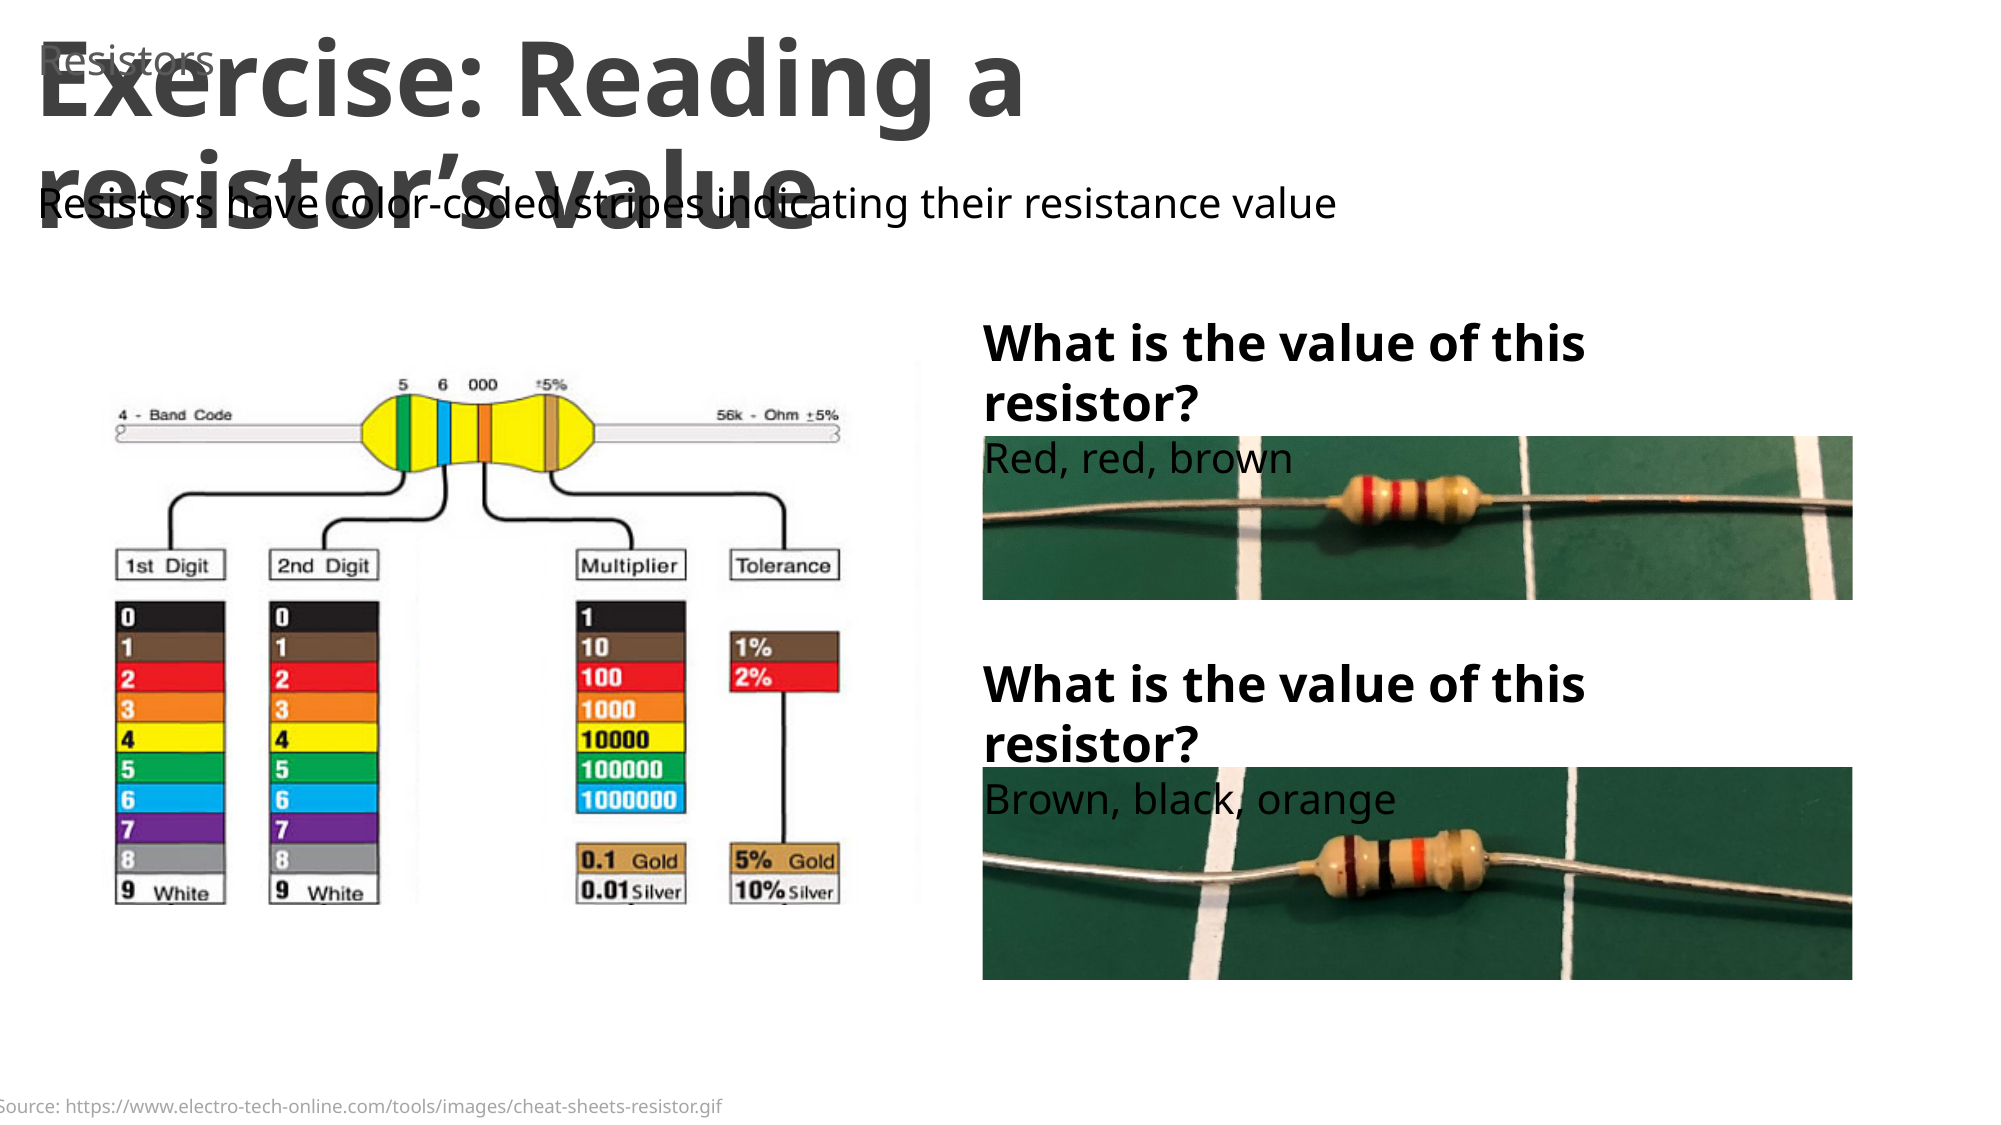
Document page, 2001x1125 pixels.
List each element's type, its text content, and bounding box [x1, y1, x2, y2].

text_box Resistors have color-coded stripes indicating their resistance value [22, 169, 1955, 235]
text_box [37, 361, 922, 923]
list Resistors [37, 32, 813, 100]
title Exercise: Reading a resistor’s value [34, 80, 1481, 169]
text_box Source: https://www.electro-tech-online.com/tools/images/cheat-sheets-resistor.gif [0, 1087, 736, 1125]
picture [982, 436, 1853, 600]
picture [982, 767, 1853, 980]
text_box What is the value of this resistor? Red, red, brown [968, 304, 1731, 490]
text_box What is the value of this resistor? Brown, black, orange [968, 644, 1731, 830]
